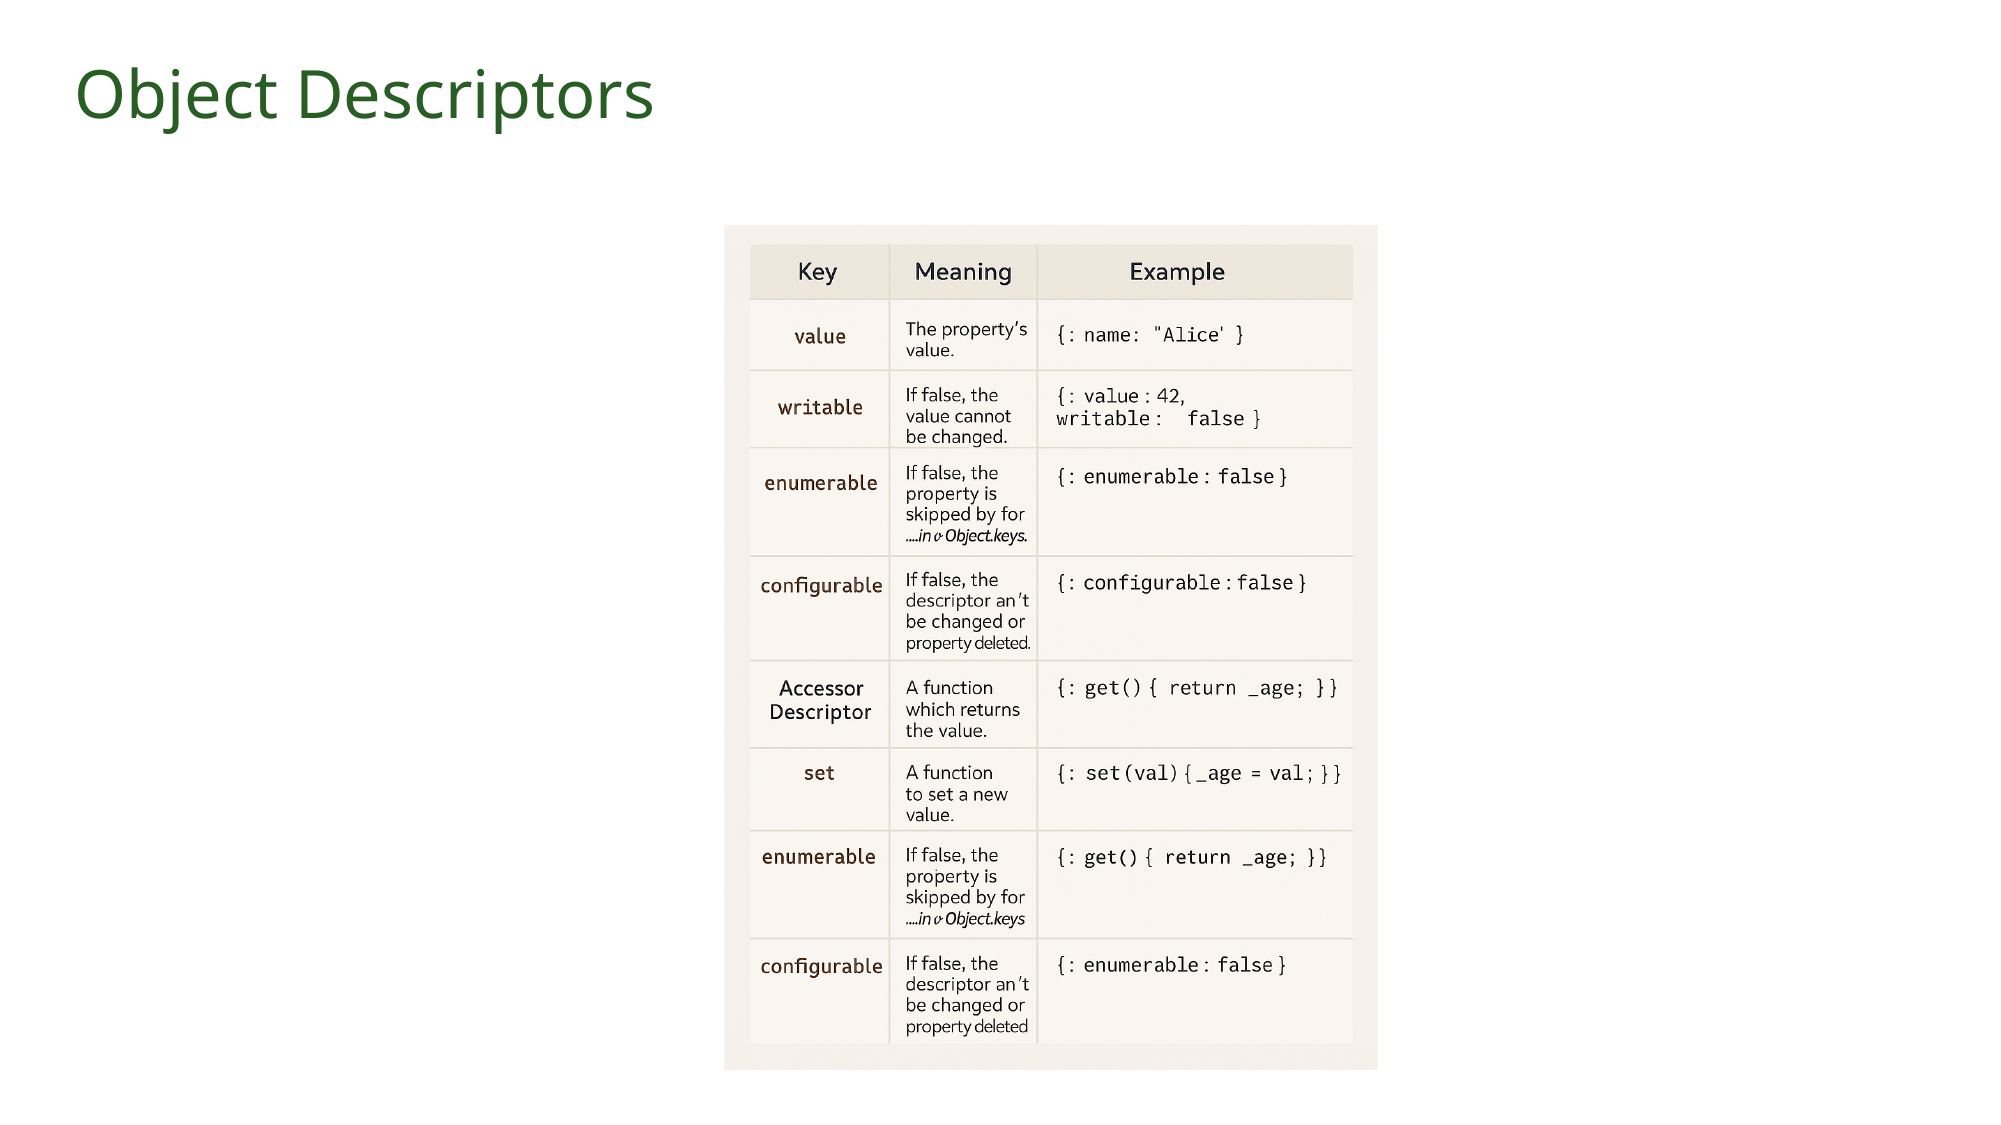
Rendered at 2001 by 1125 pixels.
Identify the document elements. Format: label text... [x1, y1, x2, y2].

title Object Descriptors [66, 41, 1867, 143]
picture [723, 224, 1378, 1071]
